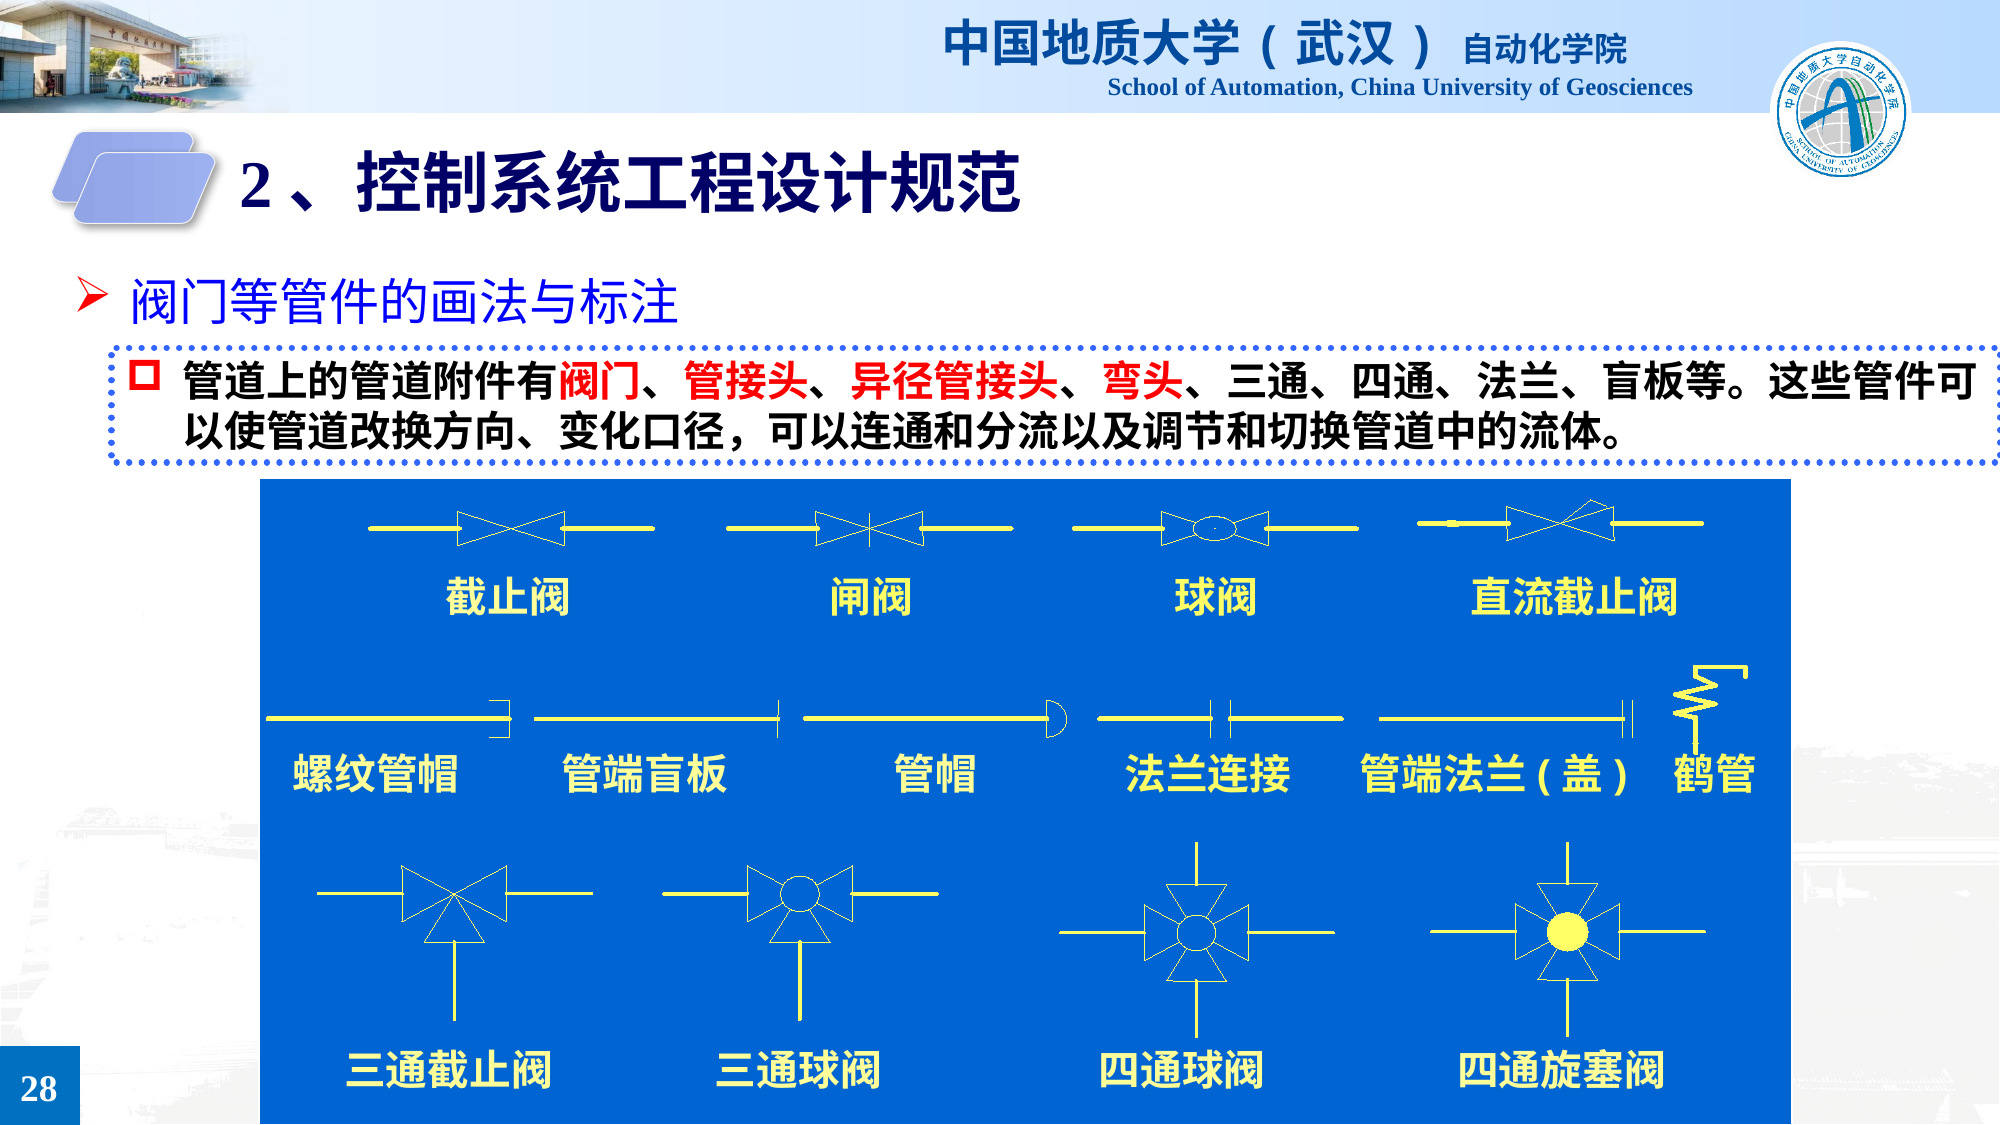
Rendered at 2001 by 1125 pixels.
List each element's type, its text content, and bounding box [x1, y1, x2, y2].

text_box 28 [0, 1047, 78, 1125]
picture [0, 0, 289, 113]
text_box 阀门等管件的画法与标注 [58, 248, 1061, 339]
text_box 2、控制系统工程设计规范 [224, 133, 1248, 228]
text_box 管道上的管道附件有阀门、管接头、异径管接头、弯头、三通、四通、法兰、盲板等。这些管件可以使管道改换方向、变化口径，可以连通和分流以及调节和切换管道中的流体。 [111, 347, 2000, 463]
picture [1775, 45, 1907, 179]
text_box [258, 477, 1793, 1125]
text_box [265, 499, 1759, 1094]
